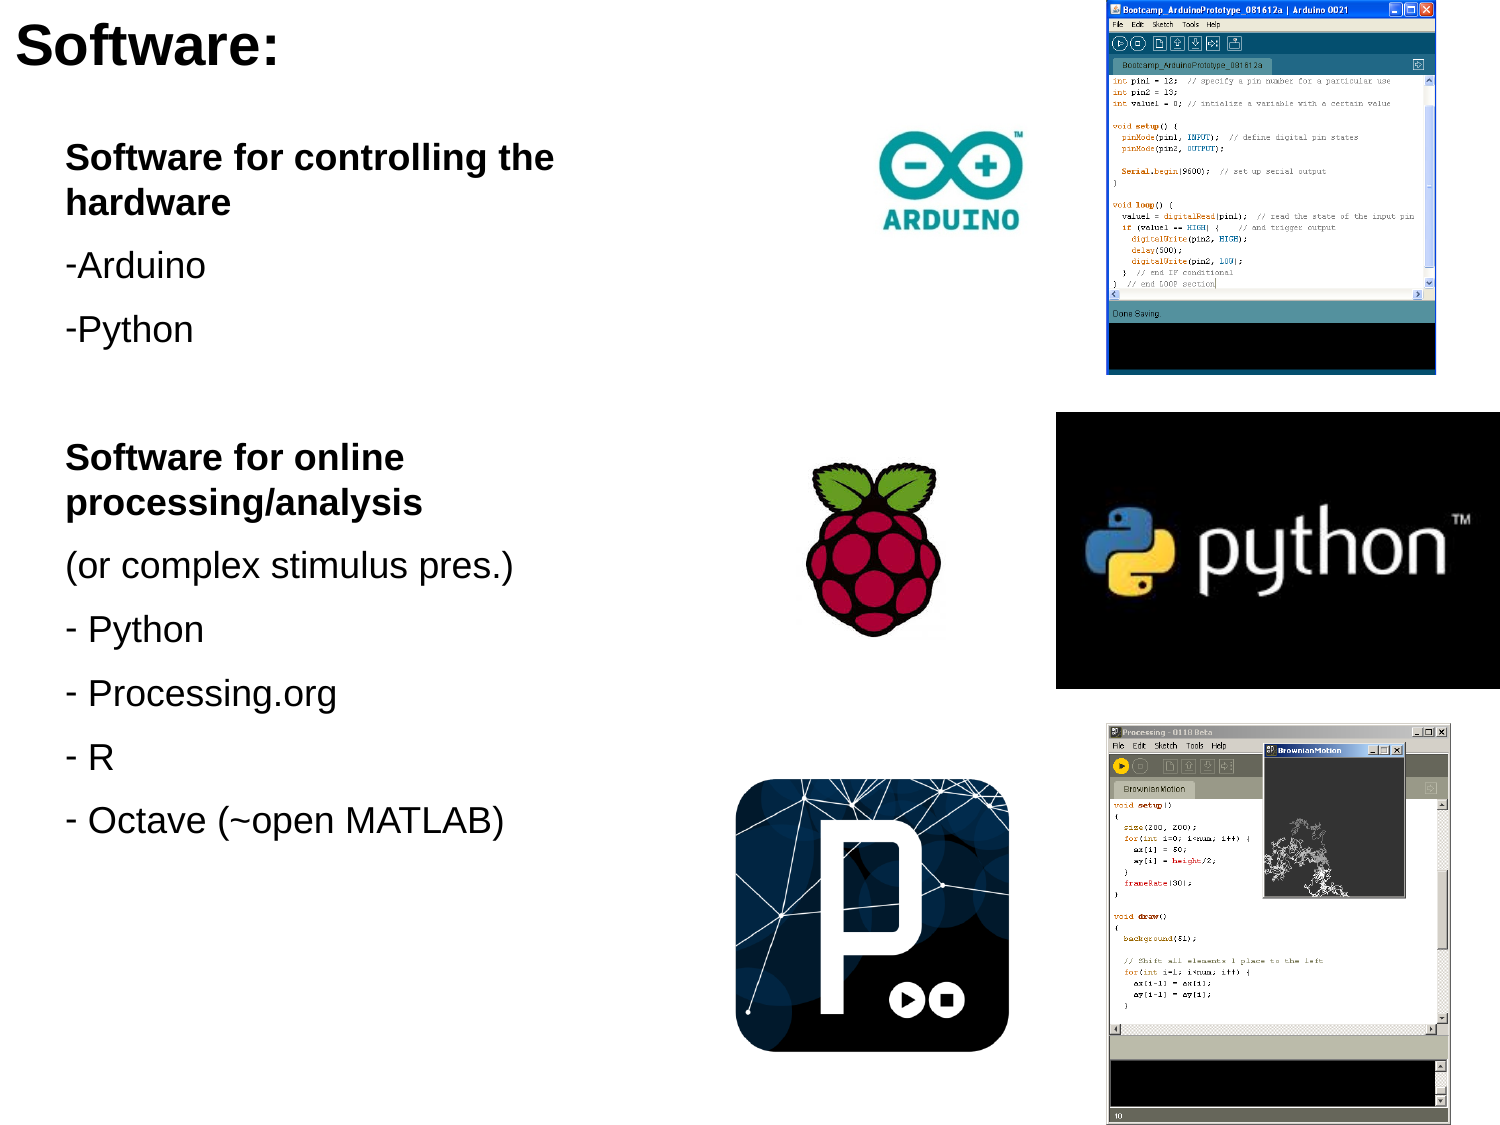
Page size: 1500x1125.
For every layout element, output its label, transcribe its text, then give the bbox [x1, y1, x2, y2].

picture [730, 774, 1014, 1058]
picture [1055, 412, 1500, 690]
picture [1105, 723, 1451, 1125]
picture [1106, 0, 1437, 376]
text_box Software for controlling the hardware Arduino Python Software for online processing/analysis (or complex stimulus pres.) Python Processing.org R Octave (~open MATLAB) [49, 124, 713, 640]
picture [862, 112, 1038, 243]
picture [796, 457, 950, 641]
text_box Software: [0, 0, 588, 86]
